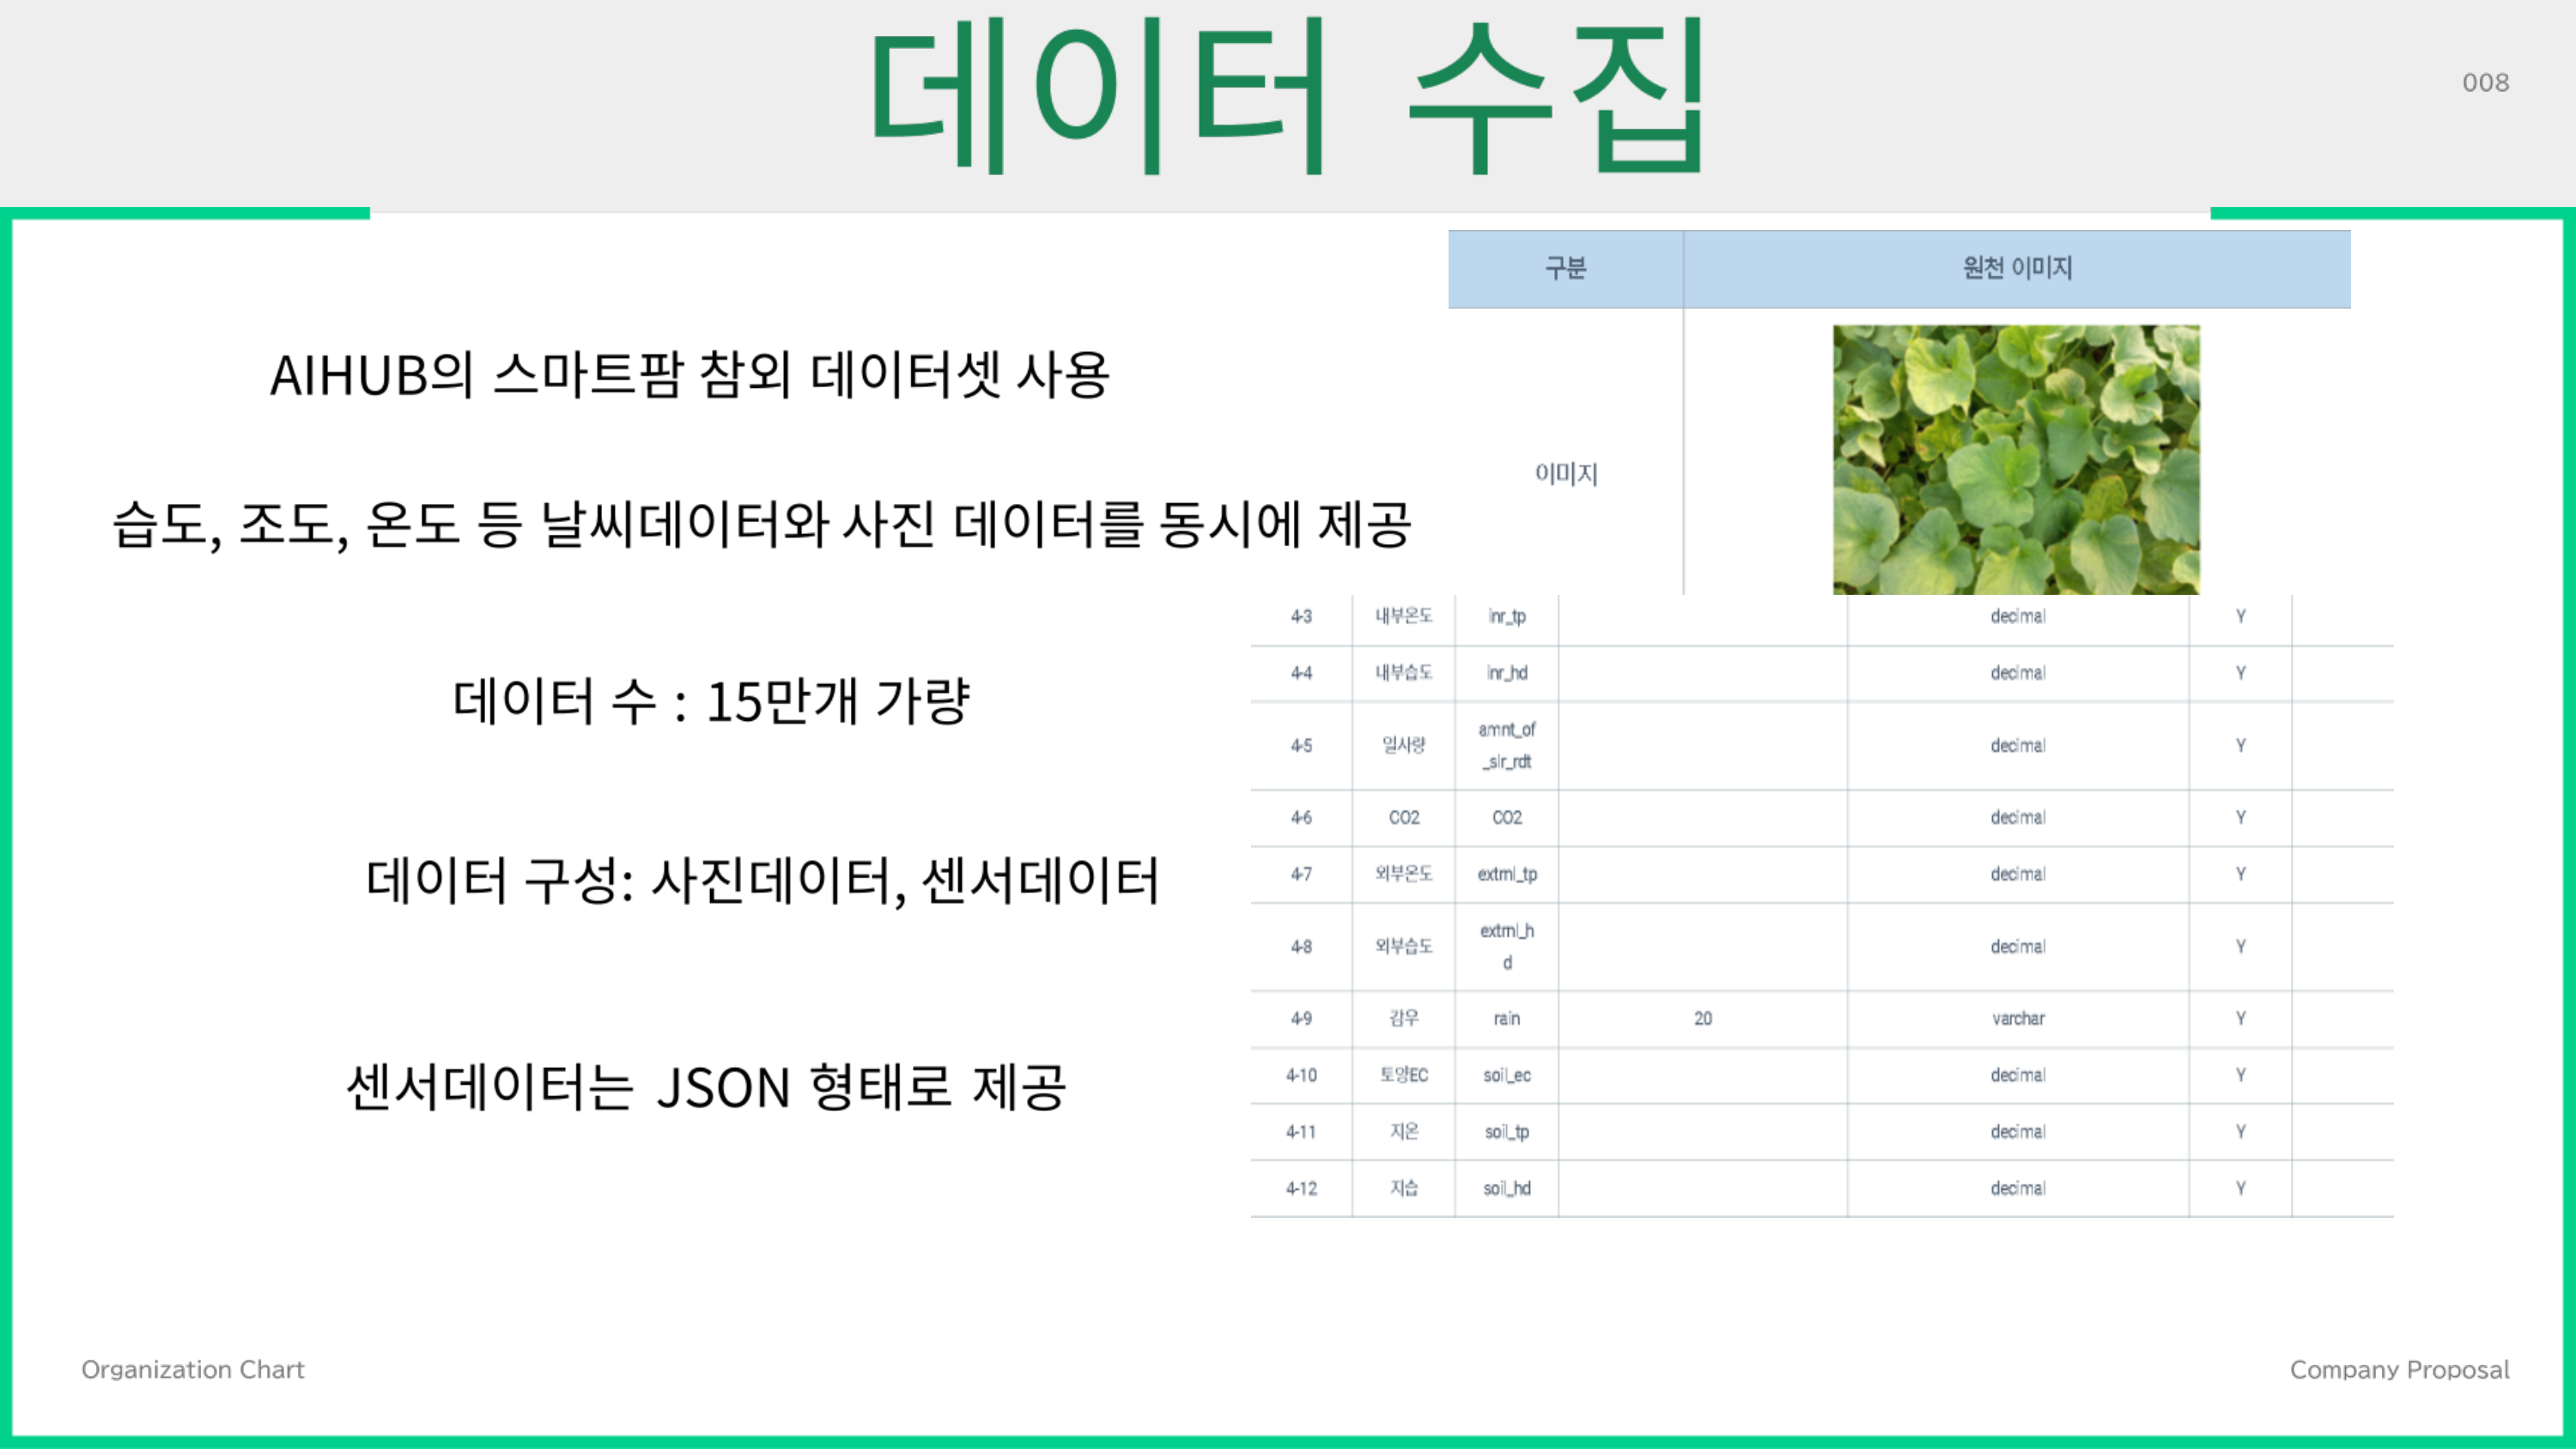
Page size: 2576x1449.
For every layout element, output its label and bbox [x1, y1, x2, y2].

text_box [1448, 230, 2351, 593]
text_box [1250, 595, 2394, 1219]
picture [0, 0, 2576, 1449]
